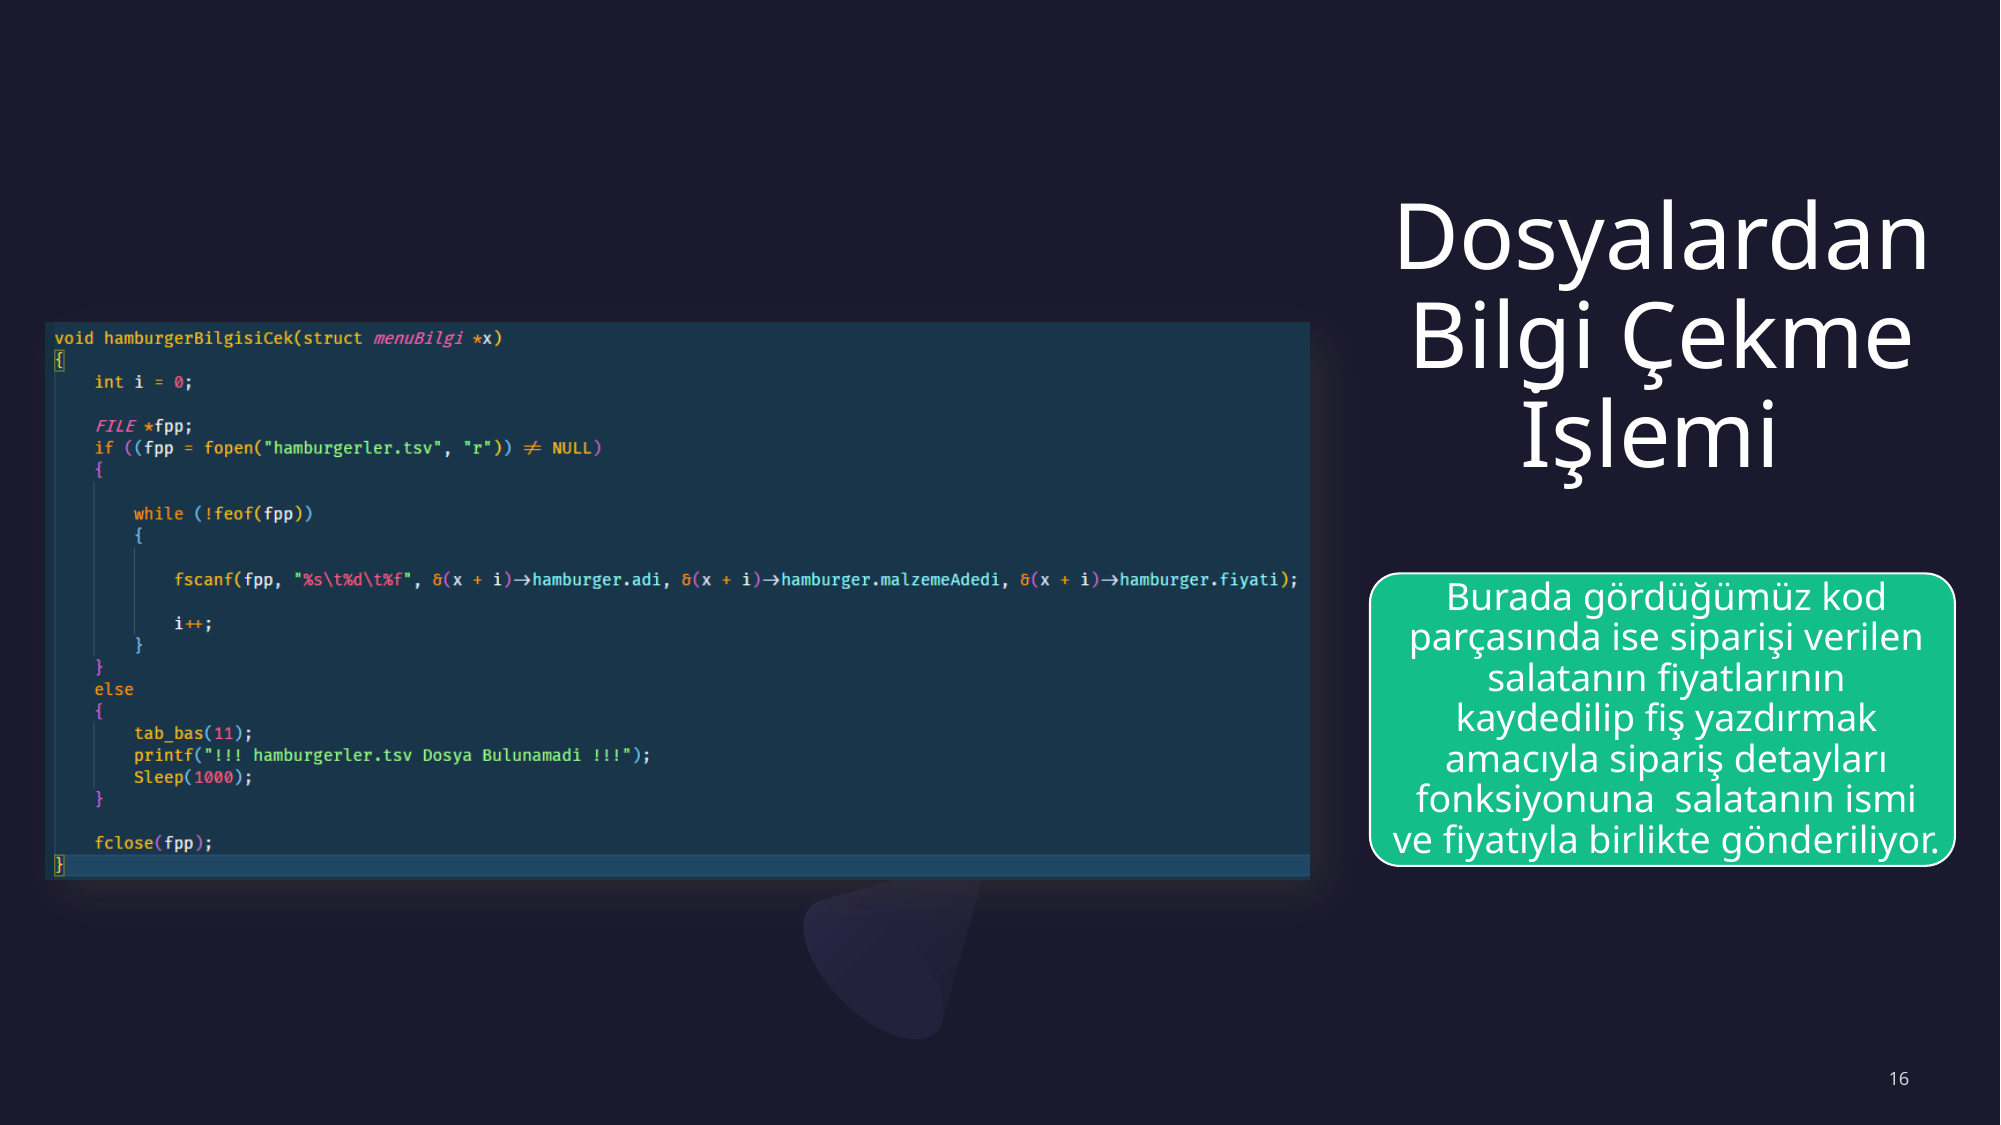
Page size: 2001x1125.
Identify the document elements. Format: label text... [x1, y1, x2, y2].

title Dosyalardan Bilgi Çekme İşlemi [1370, 159, 1955, 488]
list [44, 322, 1310, 880]
slide_number 16 [1632, 1067, 1910, 1093]
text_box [1369, 505, 1955, 1067]
